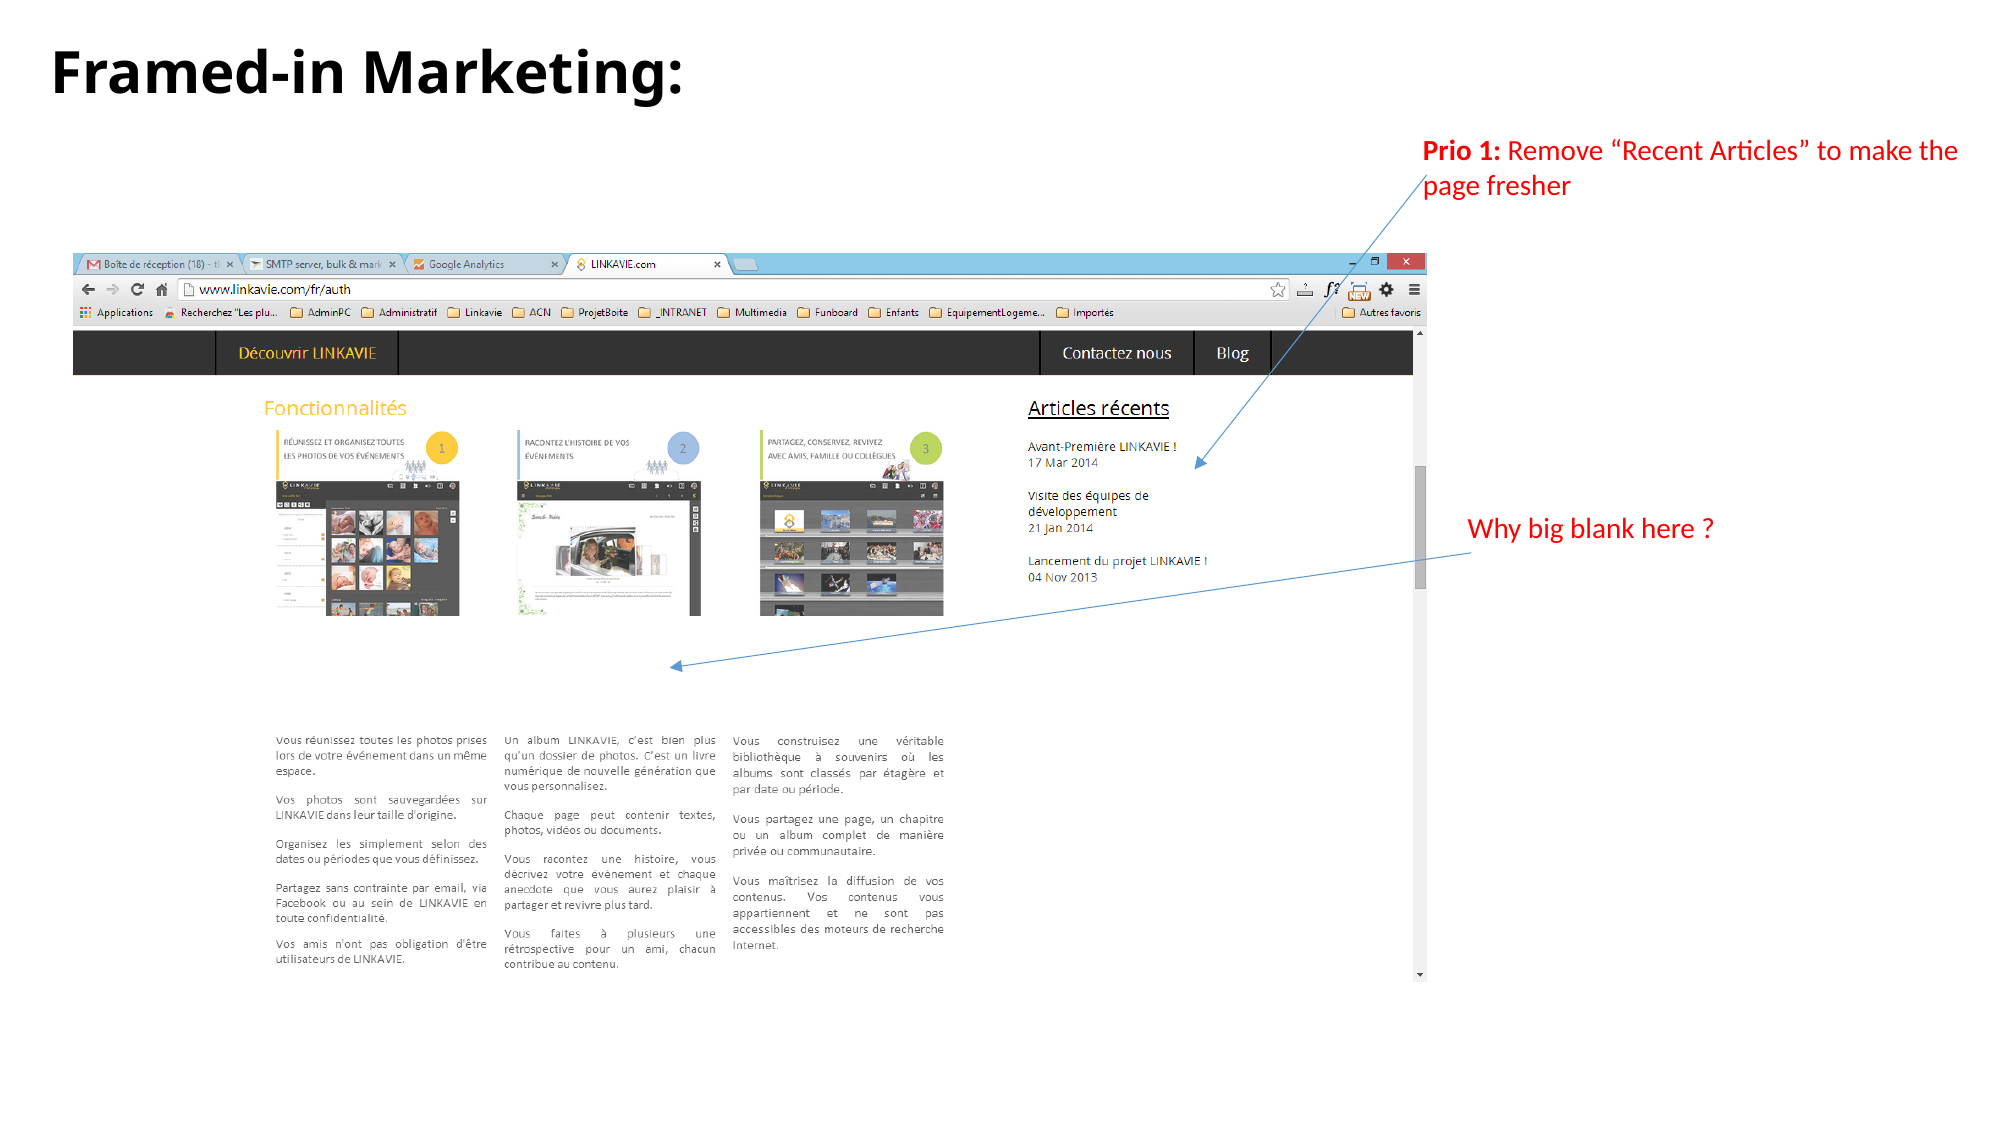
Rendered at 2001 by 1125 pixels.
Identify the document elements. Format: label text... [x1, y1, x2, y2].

text_box Framed-in Marketing: [36, 26, 1761, 123]
text_box Why big blank here ? [1452, 501, 2000, 552]
picture [72, 253, 1428, 982]
text_box Prio 1: Remove “Recent Articles” to make the page fresher [1408, 123, 2000, 209]
